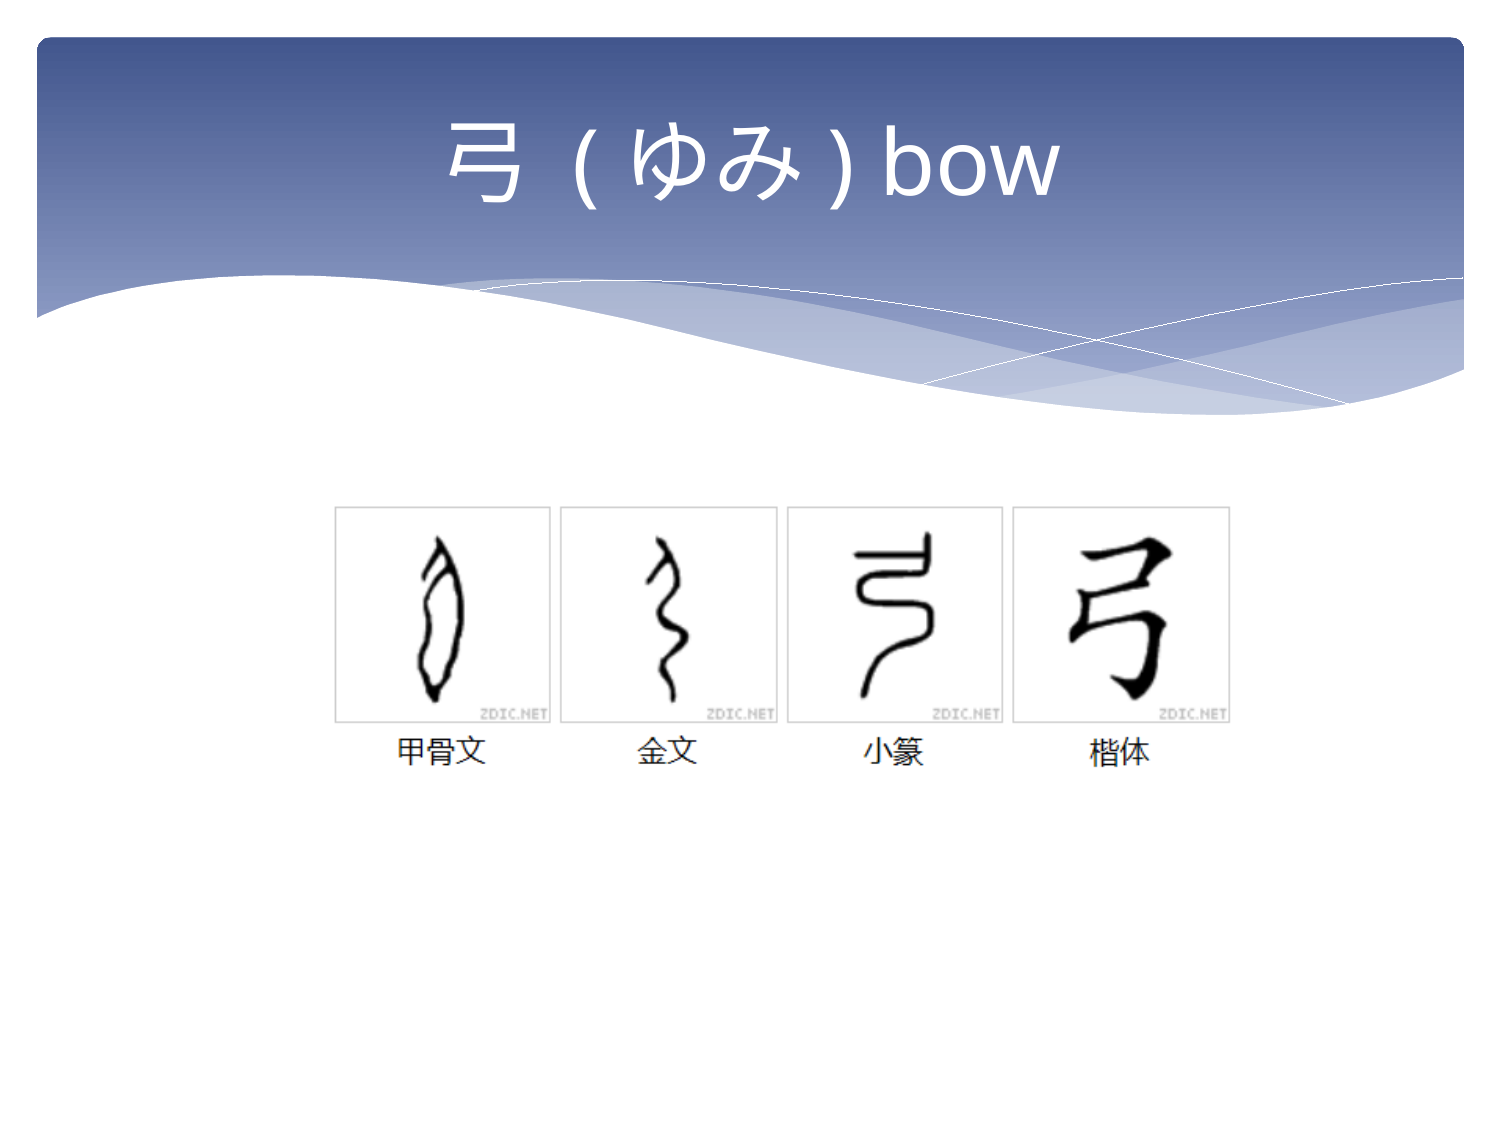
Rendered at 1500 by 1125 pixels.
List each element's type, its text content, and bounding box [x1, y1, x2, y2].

picture [324, 499, 1235, 776]
title 弓 (ゆみ) bow [75, 55, 1425, 261]
